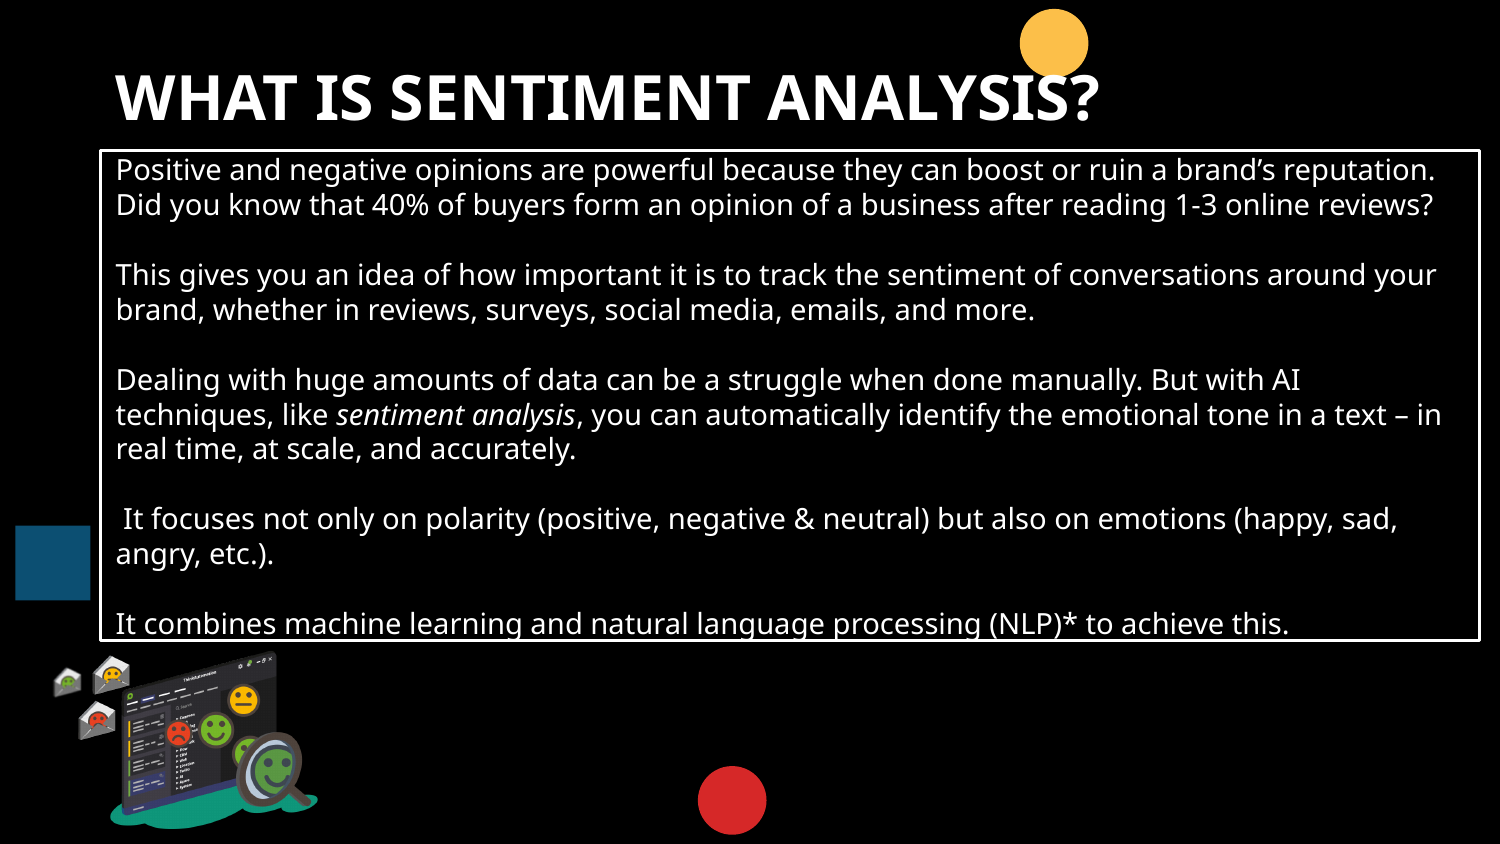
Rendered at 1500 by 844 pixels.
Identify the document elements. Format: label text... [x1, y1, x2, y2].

picture [0, 636, 350, 837]
title WHAT IS SENTIMENT ANALYSIS? [100, 42, 1367, 137]
list Positive and negative opinions are powerful because they can boost or ruin a brand’s reputation. Did you know that 40% of buyers form an opinion of a business after reading 1-3 online reviews? This gives you an idea of how important it is to track the sentiment of conversations around your brand, whether in reviews, surveys, social media, emails, and more. Dealing with huge amounts of data can be a struggle when done manually. But with AI techniques, like sentiment analysis, you can automatically identify the emotional tone in a text – in real time, at scale, and accurately. It focuses not only on polarity (positive, negative & neutral) but also on emotions (happy, sad, angry, etc.). It combines machine learning and natural language processing (NLP)* to achieve this. [100, 150, 1480, 641]
